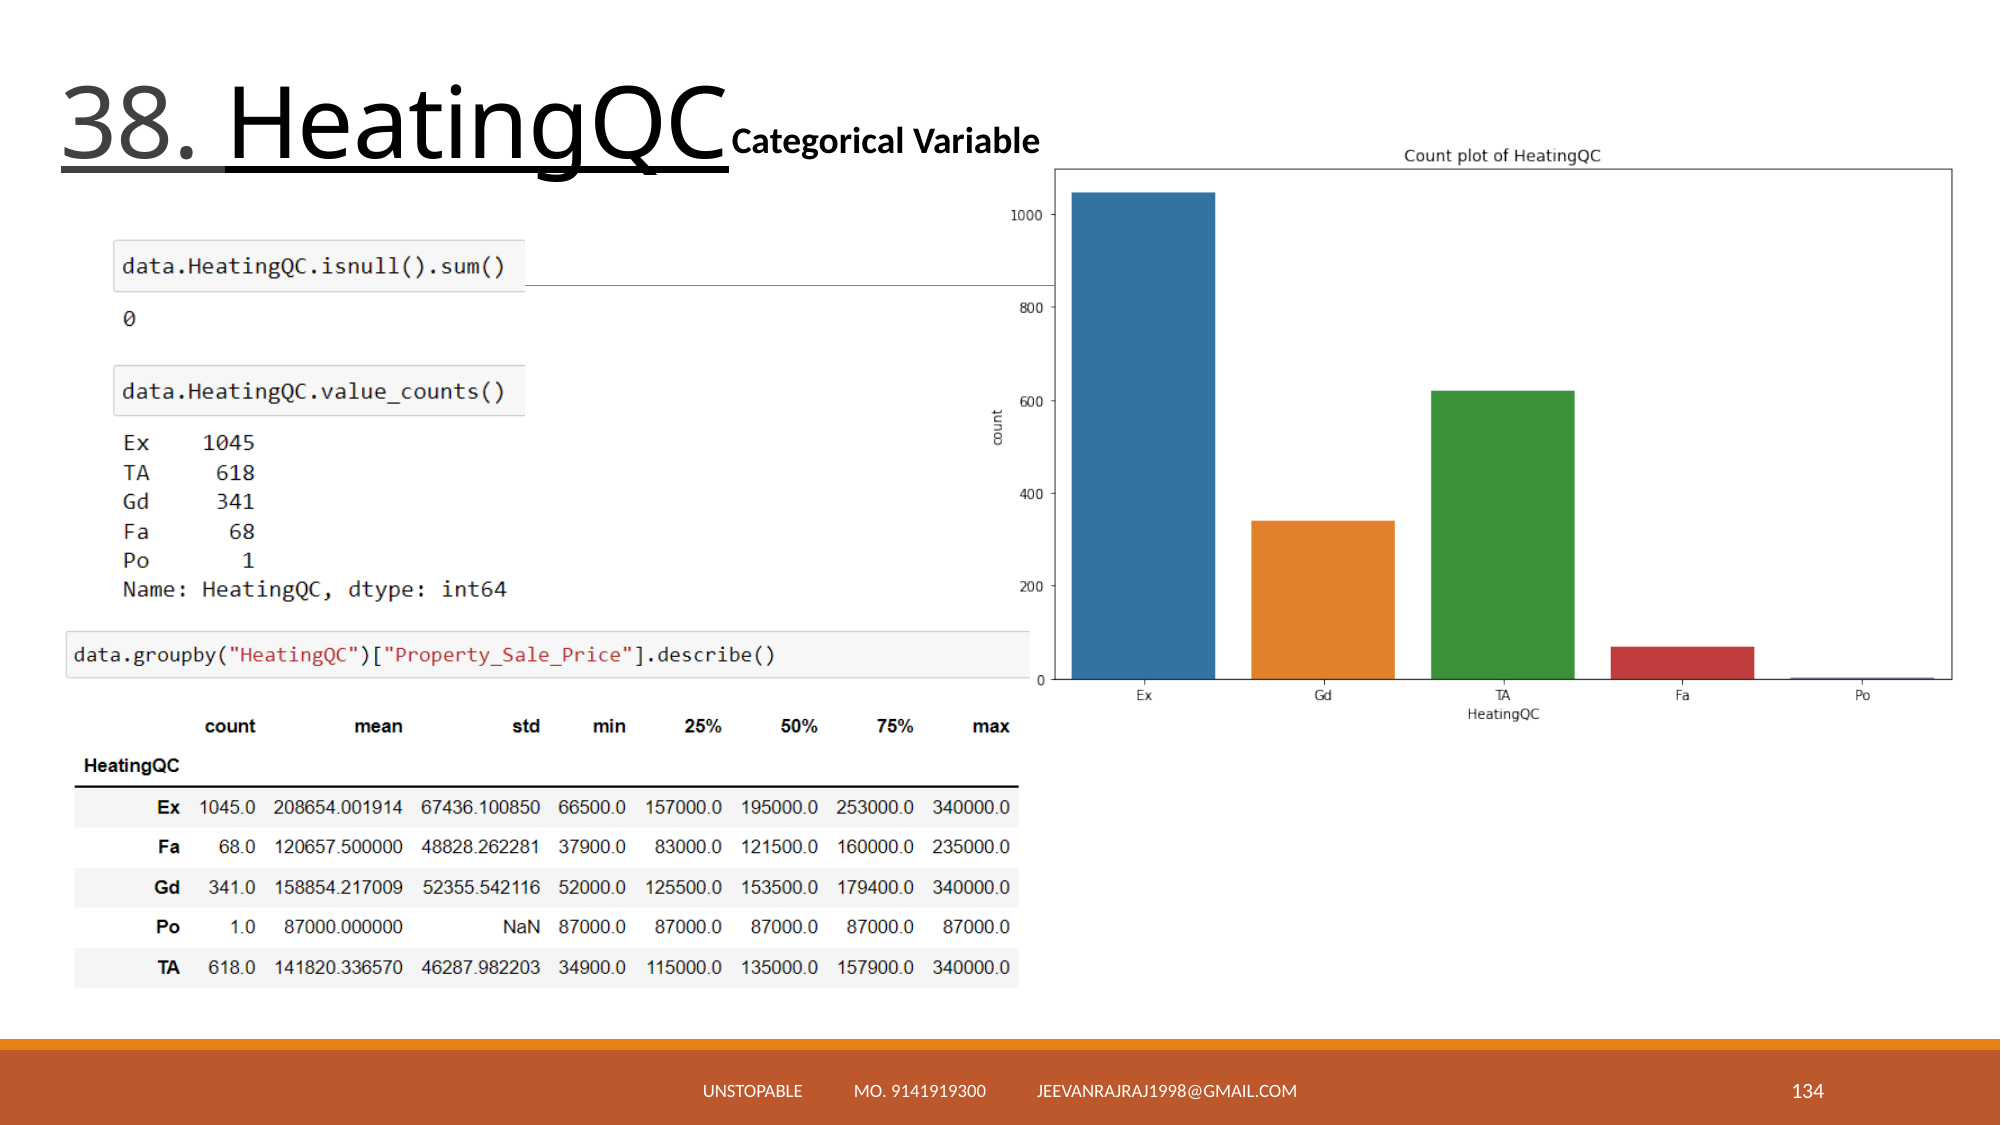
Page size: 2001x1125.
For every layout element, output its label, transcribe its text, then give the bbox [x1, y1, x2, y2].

picture [58, 138, 1961, 992]
footer unstopable Mo. 9141919300 jeevanrajraj1998@gmail.com [604, 1059, 1396, 1120]
text_box Categorical Variable [717, 109, 1718, 169]
slide_number 134 [1624, 1059, 1840, 1120]
title 38. HeatingQC [45, 32, 1771, 187]
